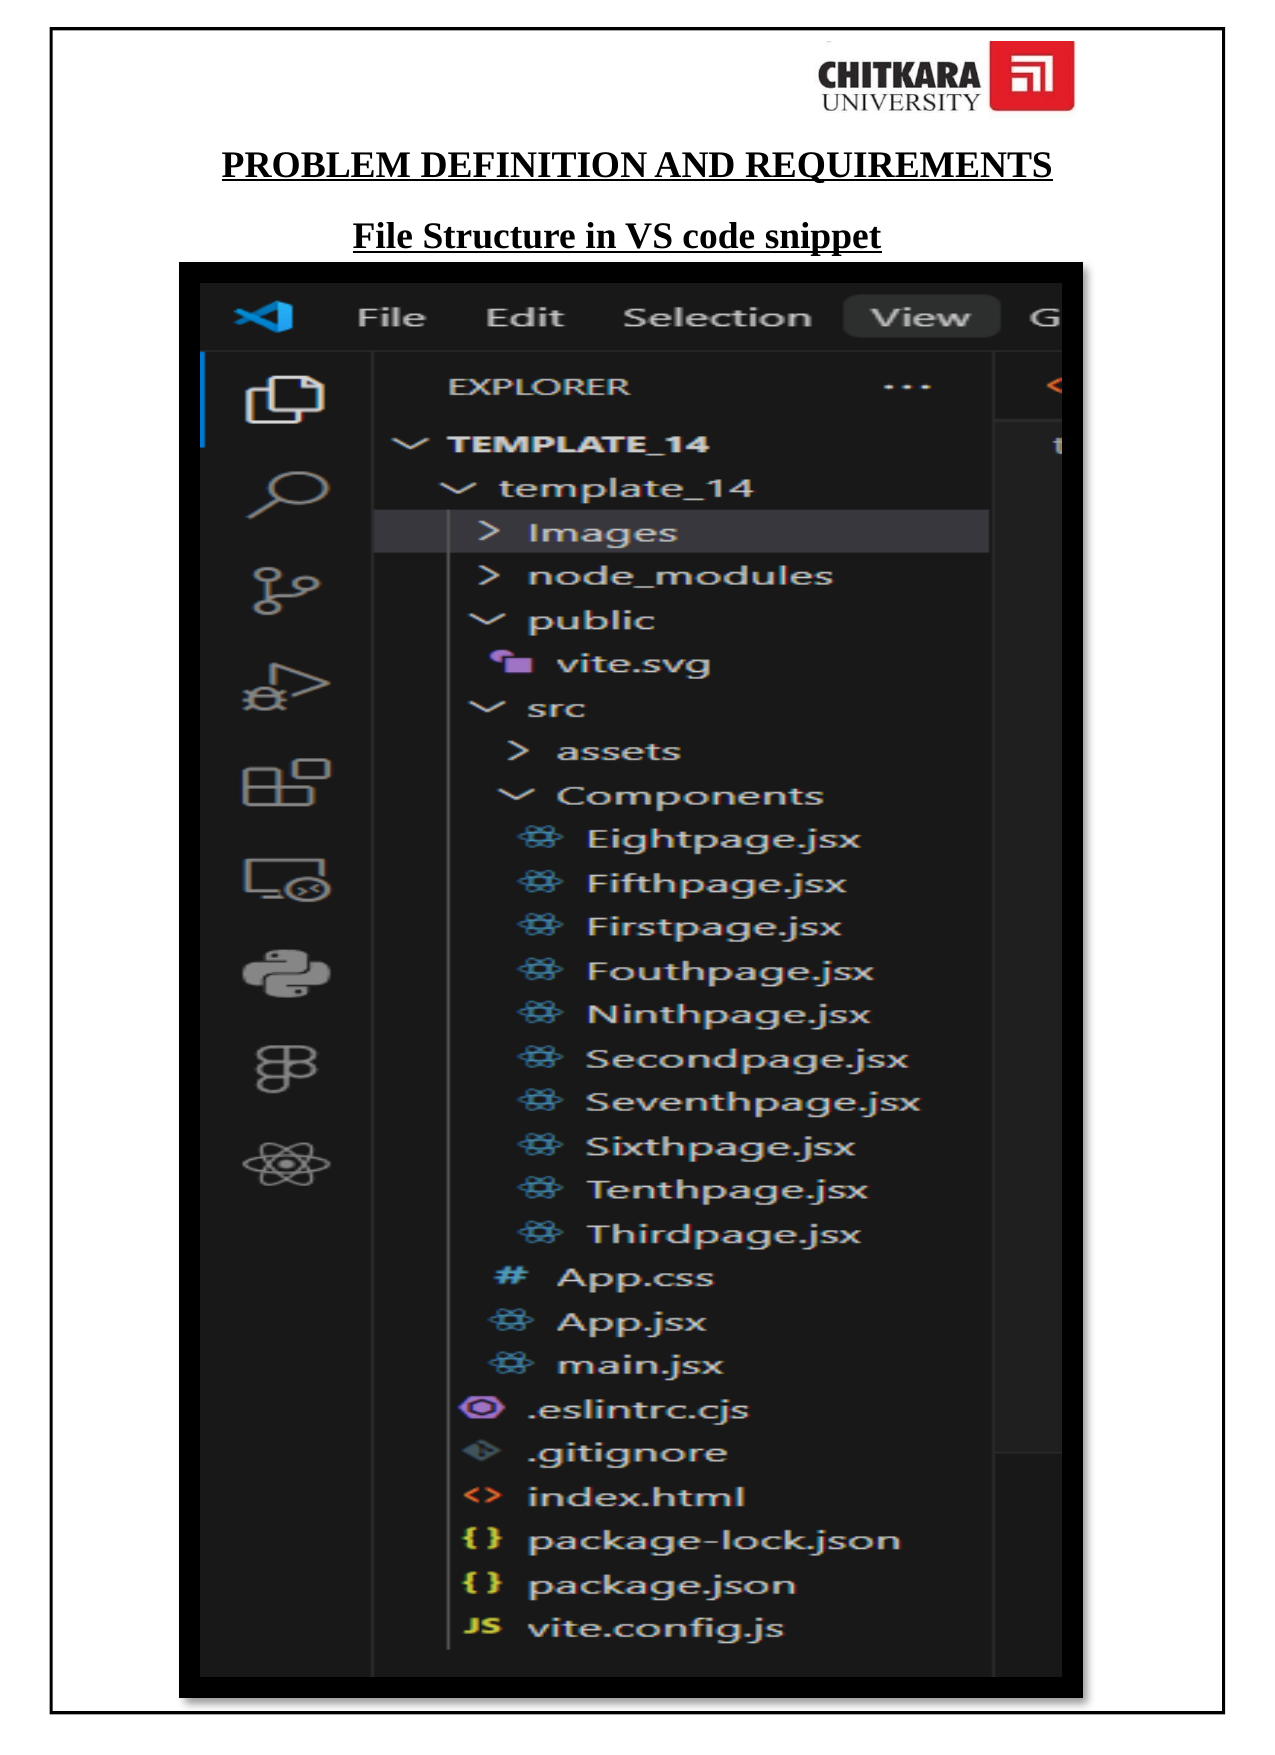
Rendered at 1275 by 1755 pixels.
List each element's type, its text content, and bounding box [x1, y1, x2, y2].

subtitle PROBLEM DEFINITION AND REQUIREMENTS [90, 139, 1185, 185]
text_box [49, 27, 1226, 1715]
picture [814, 41, 1077, 119]
picture [199, 282, 1063, 1678]
title File Structure in VS code snippet [90, 211, 1145, 257]
